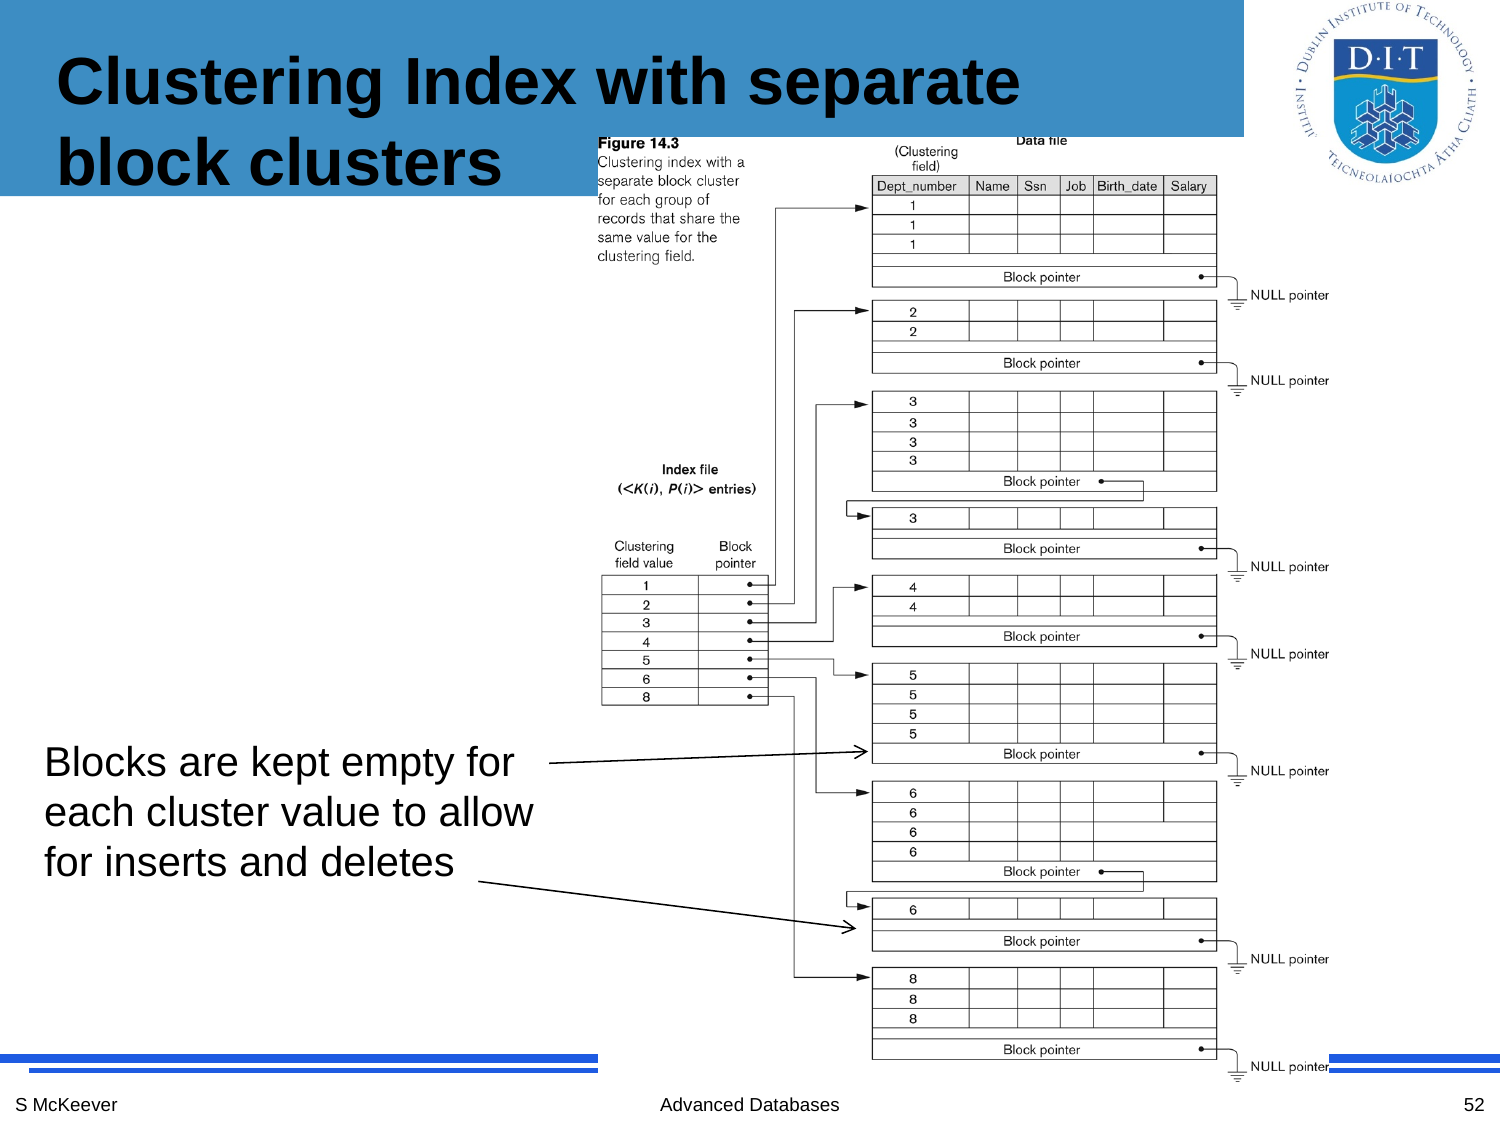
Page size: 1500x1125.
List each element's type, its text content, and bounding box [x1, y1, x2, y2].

text_box Blocks are kept empty for each cluster value to allow for inserts and deletes [29, 727, 593, 893]
slide_number 52 [1149, 1084, 1500, 1125]
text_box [548, 751, 869, 764]
text_box Clustering Index with separate block clusters [41, 30, 1199, 286]
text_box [478, 881, 857, 929]
footer Advanced Databases [512, 1084, 988, 1125]
slide_number S McKeever [0, 1084, 351, 1125]
picture [598, 0, 1478, 1082]
